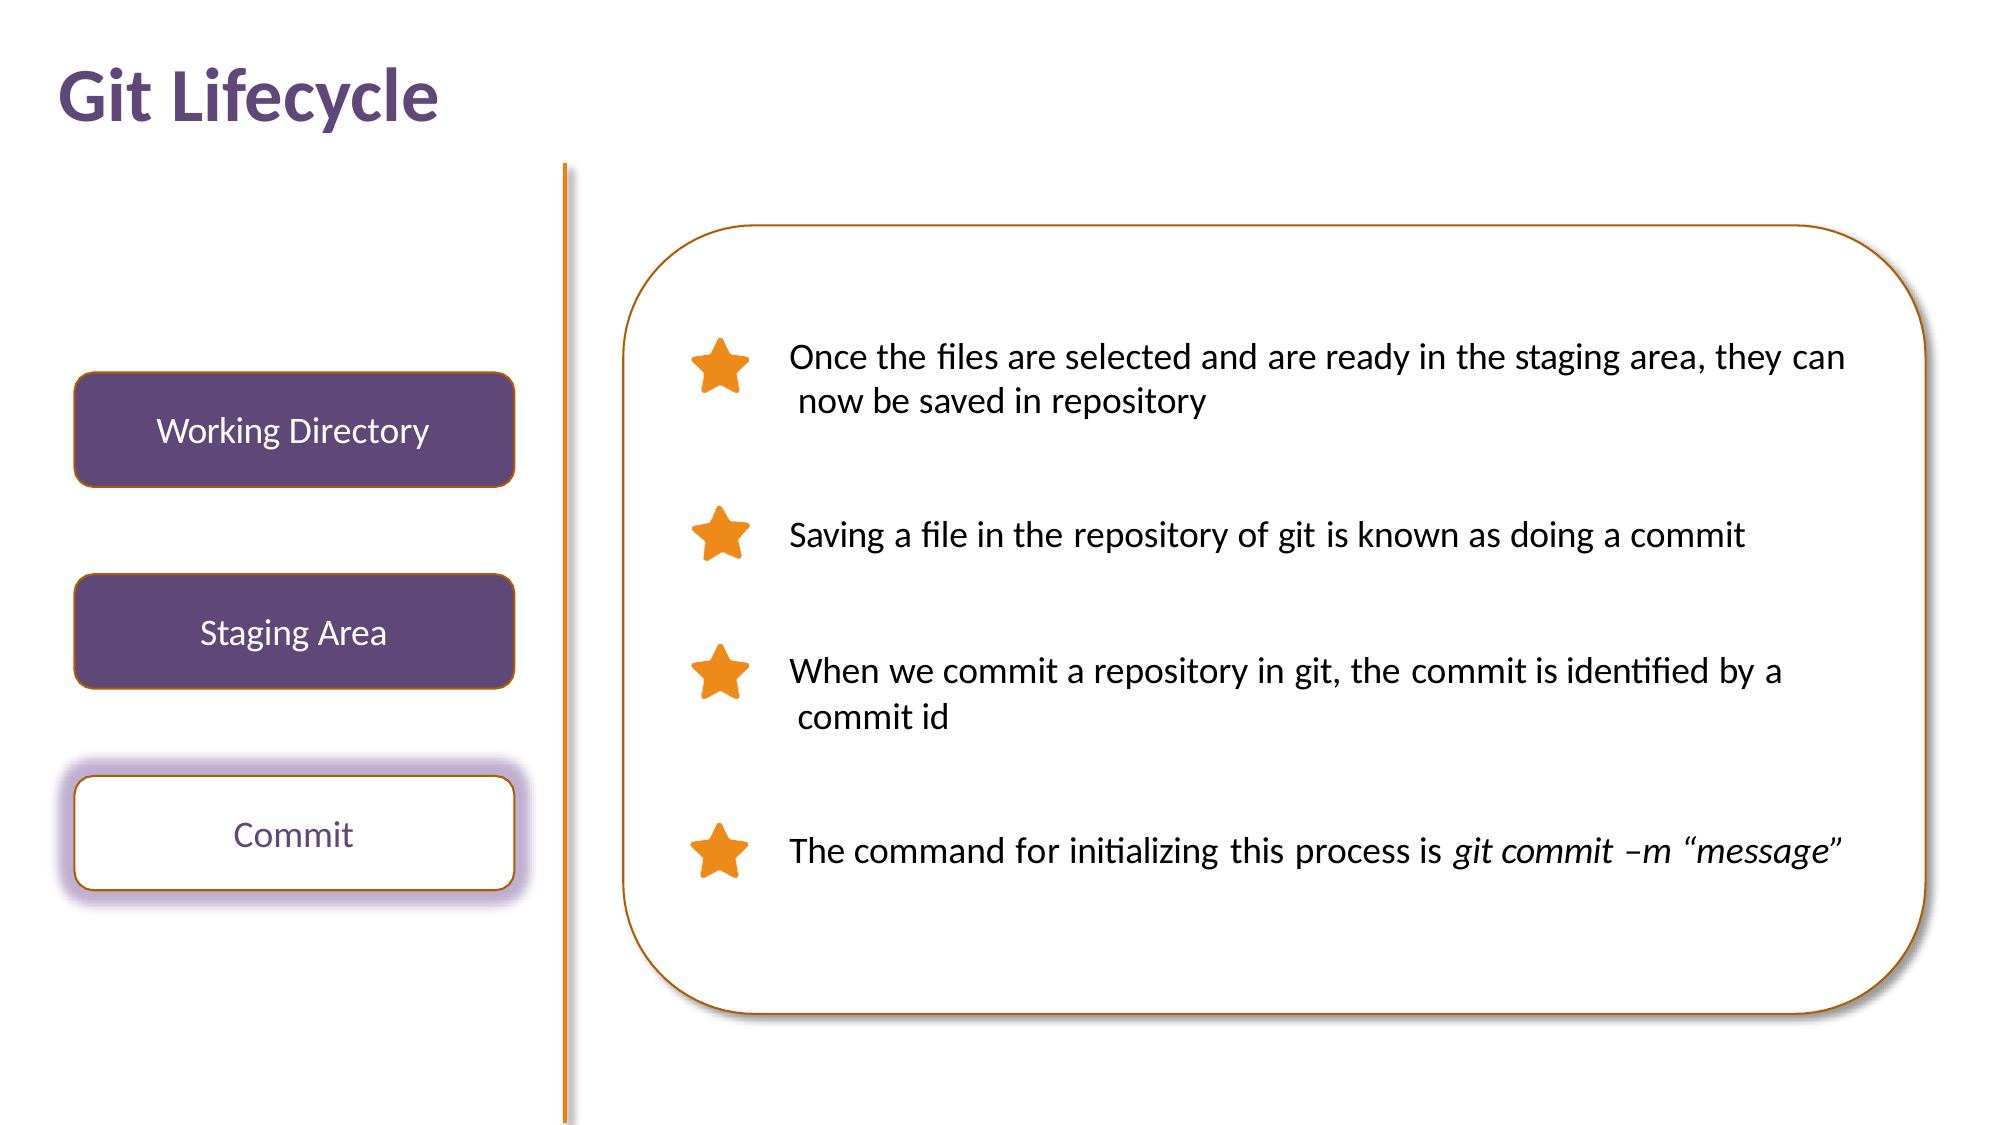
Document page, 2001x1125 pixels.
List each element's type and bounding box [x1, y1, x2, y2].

text_box [0, 0, 1992, 1125]
